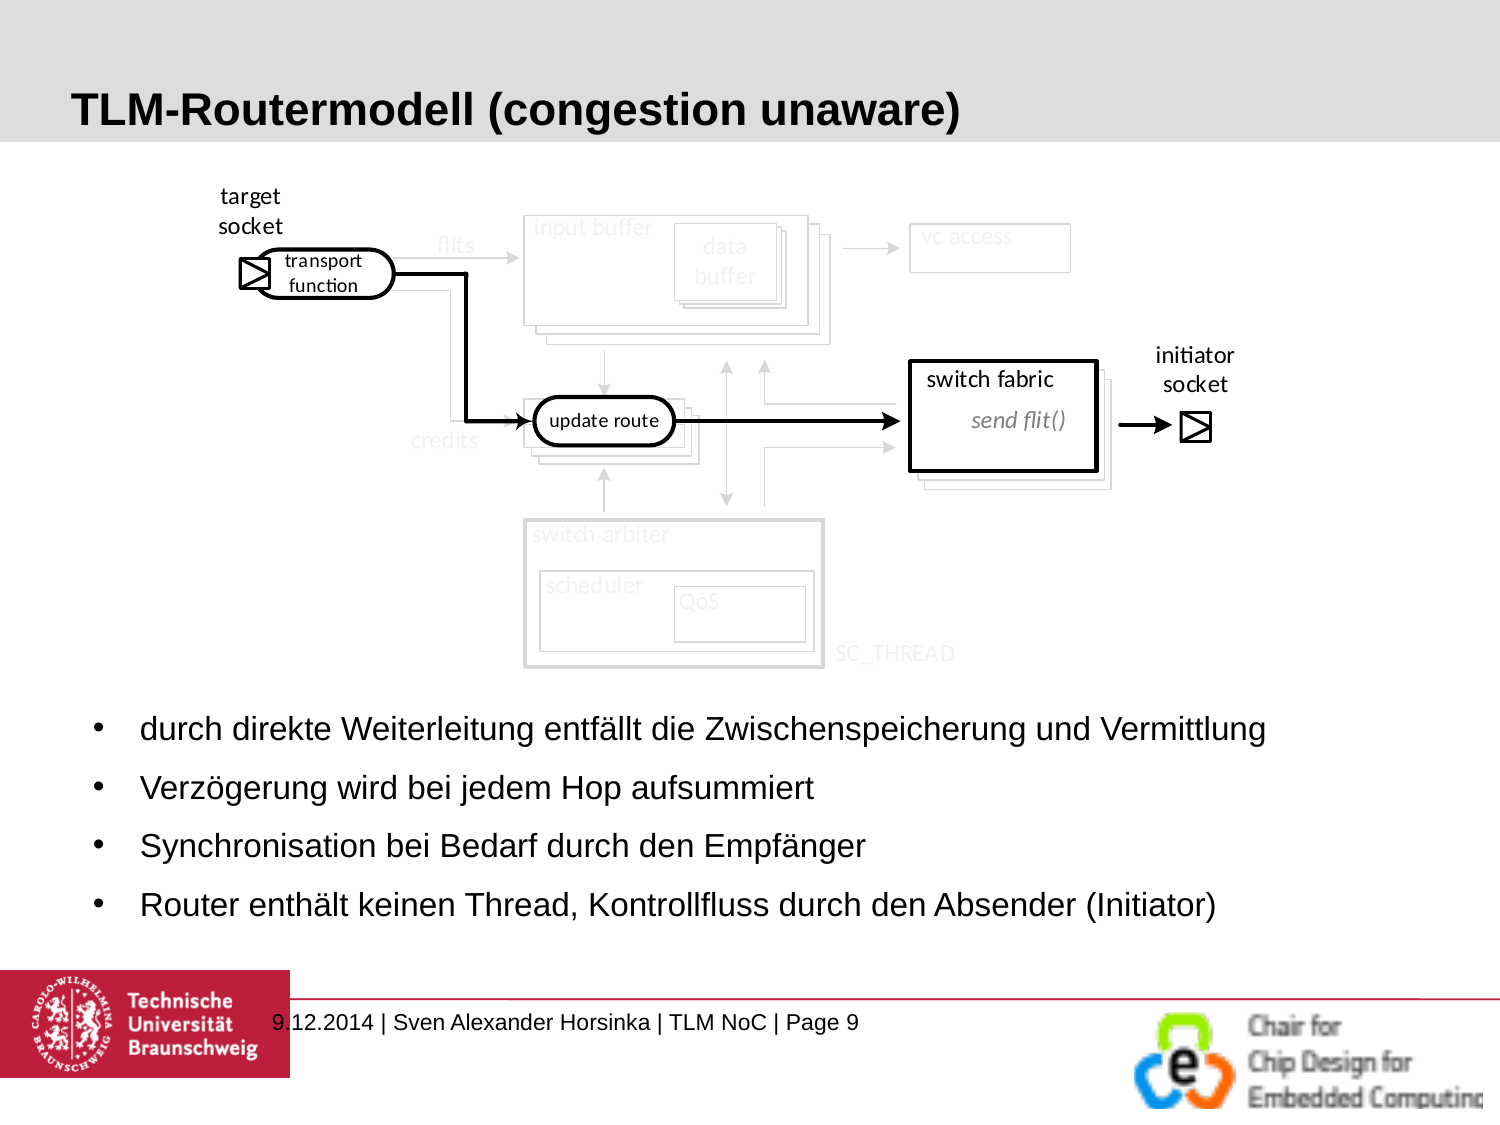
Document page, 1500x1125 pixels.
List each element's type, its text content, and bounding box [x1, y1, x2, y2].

picture [0, 970, 290, 1078]
title TLM-Routermodell (congestion unaware) [70, 18, 1445, 135]
text_box durch direkte Weiterleitung entfällt die Zwischenspeicherung und Vermittlung Verzögerung wird bei jedem Hop aufsummiert Synchronisation bei Bedarf durch den Empfänger Router enthält keinen Thread, Kontrollfluss durch den Absender (Initiator) [92, 695, 1422, 923]
picture [203, 172, 1254, 681]
